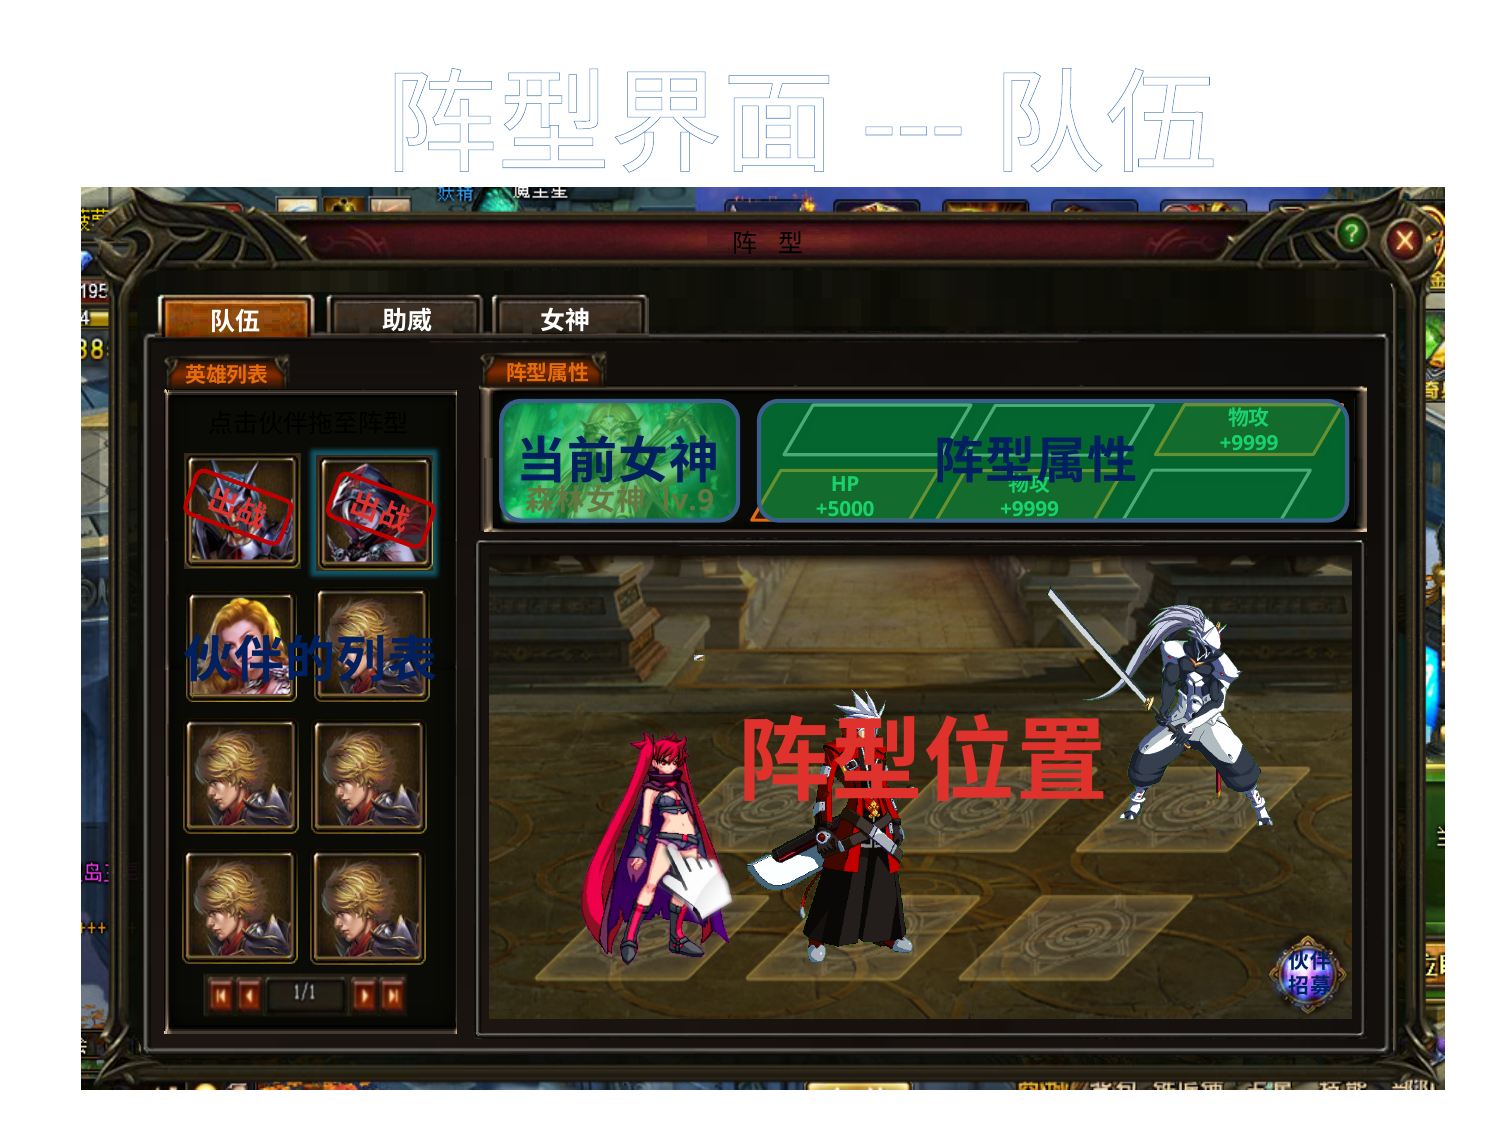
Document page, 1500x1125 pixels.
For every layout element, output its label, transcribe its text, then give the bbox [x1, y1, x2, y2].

picture [81, 187, 1446, 1090]
text_box 阵型界面---队伍 [369, 42, 1233, 186]
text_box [155, 292, 649, 337]
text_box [161, 353, 291, 390]
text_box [164, 389, 457, 540]
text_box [751, 404, 1343, 521]
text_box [478, 350, 608, 390]
